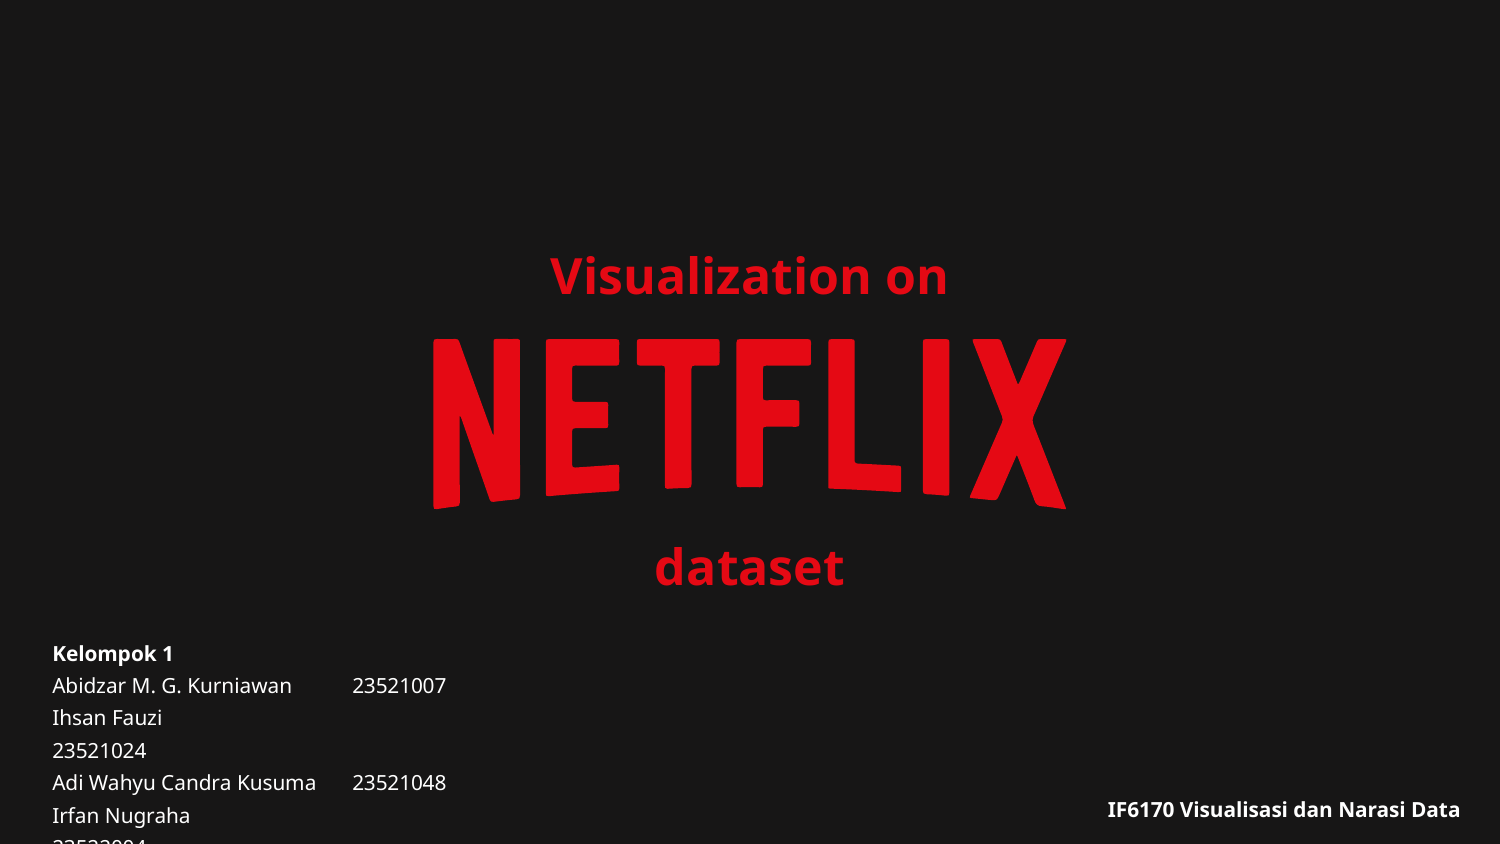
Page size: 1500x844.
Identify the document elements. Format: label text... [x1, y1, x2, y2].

text_box Kelompok 1 Abidzar M. G. Kurniawan 23521007 Ihsan Fauzi 23521024 Adi Wahyu Candra Kusuma 23521048 Irfan Nugraha 23522004 Hollyana Puteri Haryono 23522013 [41, 627, 517, 844]
text_box Visualization on [419, 239, 1081, 311]
text_box IF6170 Visualisasi dan Narasi Data [996, 783, 1472, 828]
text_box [433, 338, 1067, 510]
text_box dataset [419, 529, 1081, 601]
